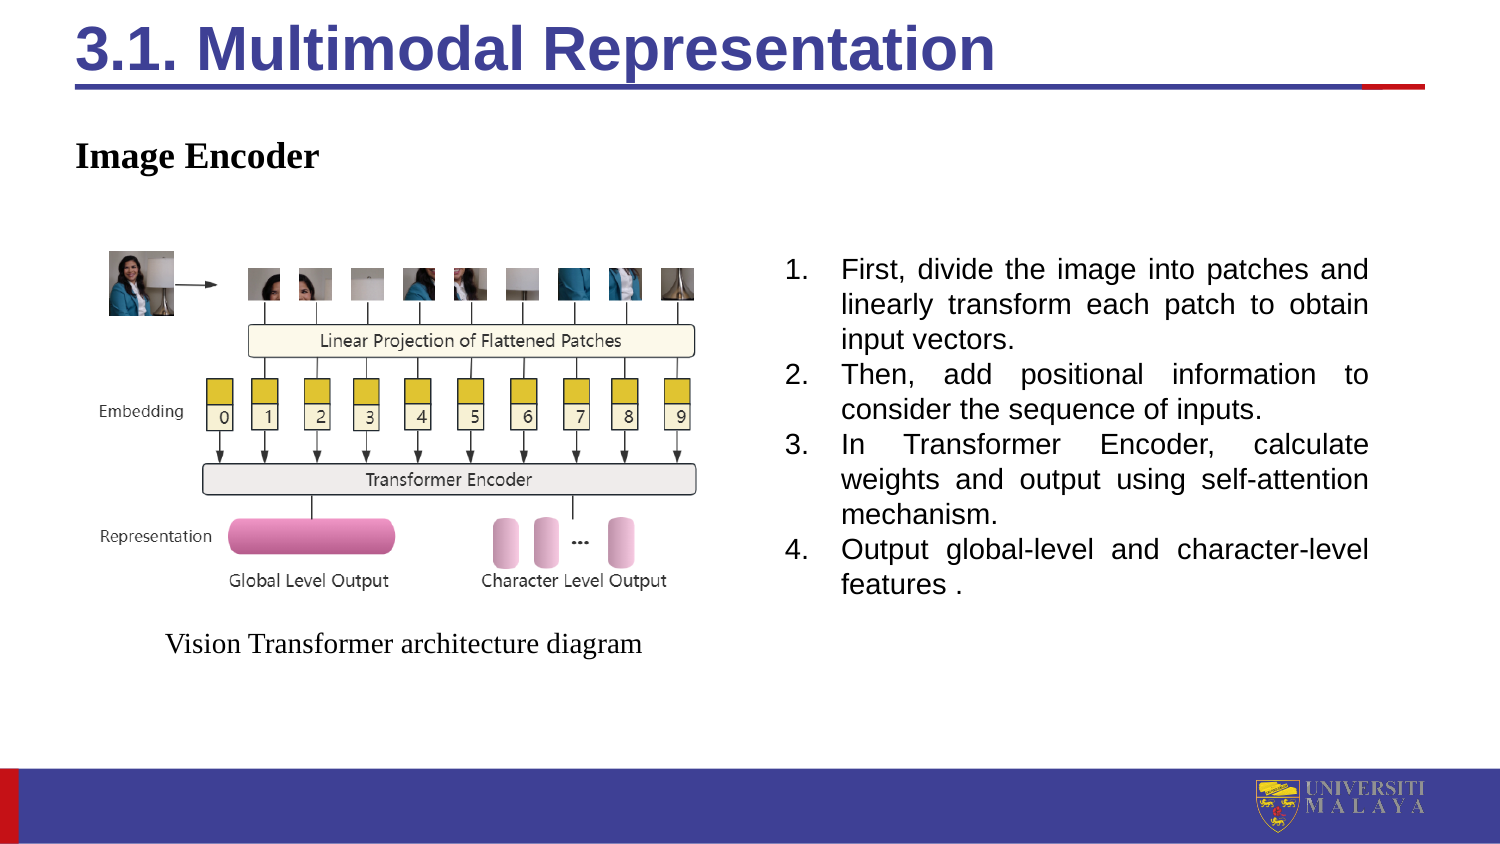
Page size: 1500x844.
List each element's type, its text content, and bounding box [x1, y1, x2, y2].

text_box First, divide the image into patches and linearly transform each patch to obtain input vectors. Then, add positional information to consider the sequence of inputs. In Transformer Encoder, calculate weights and output using self-attention mechanism. Output global-level and character-level features . [770, 243, 1385, 608]
text_box Image Encoder [60, 123, 592, 184]
title 3.1. Multimodal Representation [75, 0, 1425, 101]
picture [1304, 780, 1425, 833]
picture [74, 243, 715, 600]
text_box Vision Transformer architecture diagram [150, 616, 682, 667]
picture [1256, 780, 1302, 833]
